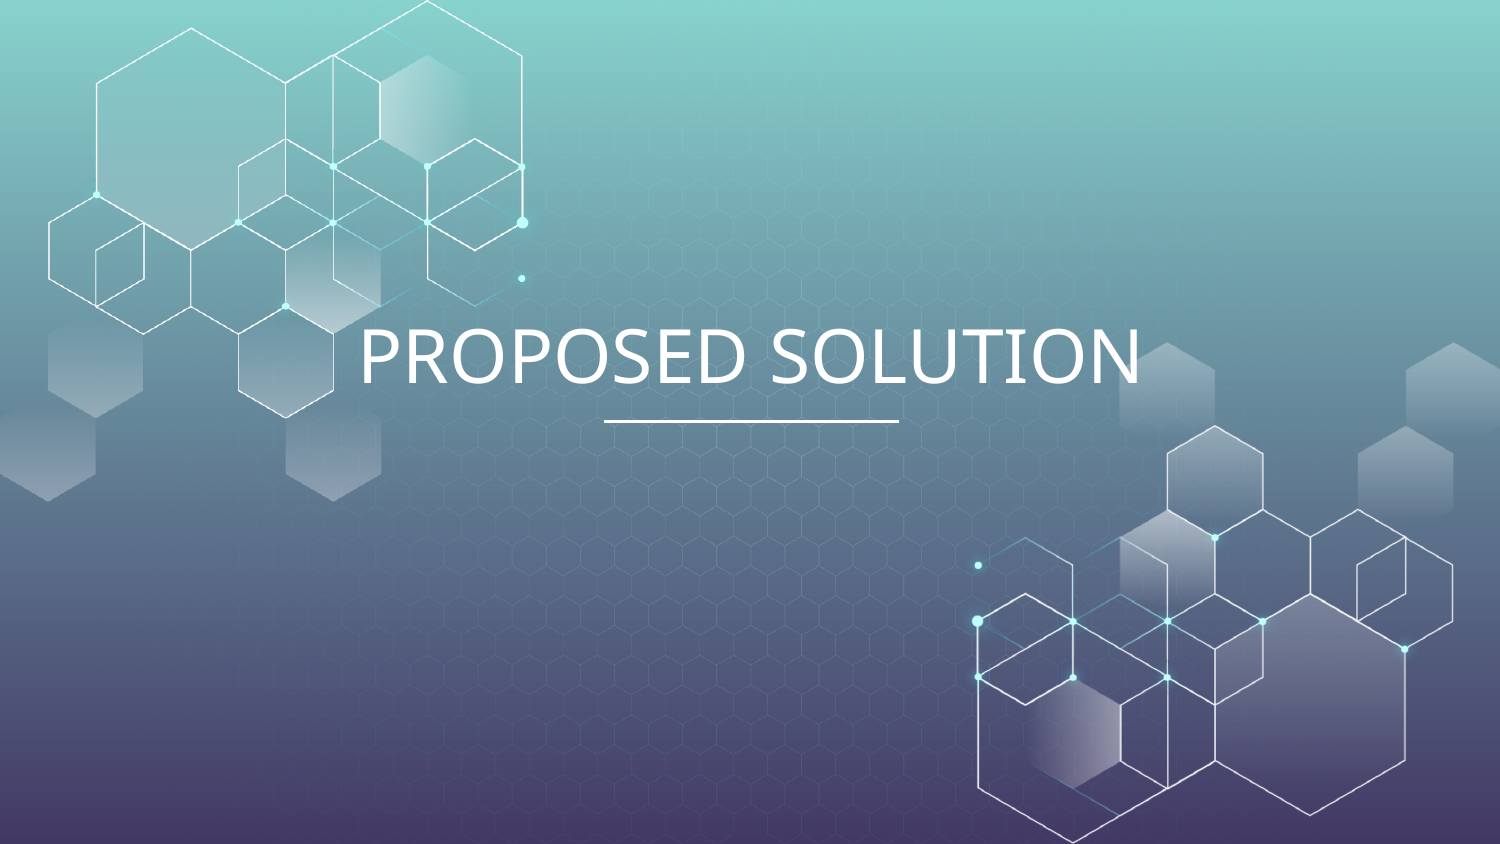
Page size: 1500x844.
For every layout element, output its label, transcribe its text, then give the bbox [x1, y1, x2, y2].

title PROPOSED SOLUTION [205, 303, 1298, 414]
picture [0, 0, 1500, 844]
